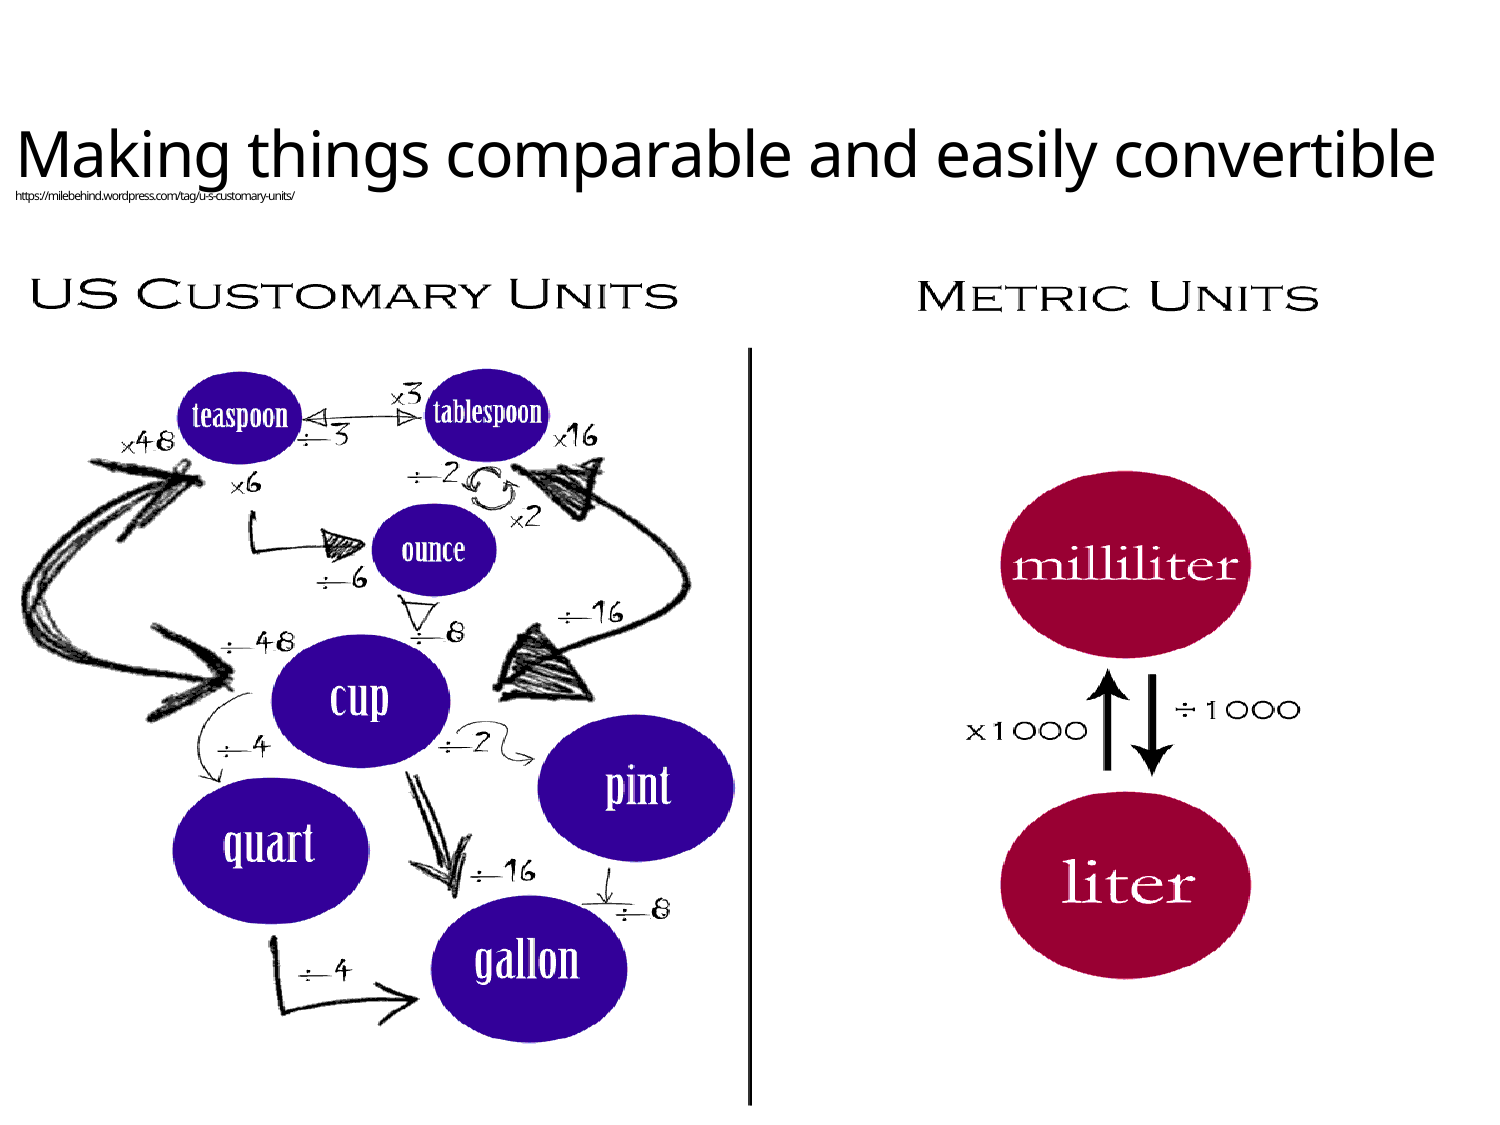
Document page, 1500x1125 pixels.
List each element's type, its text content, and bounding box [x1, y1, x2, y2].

picture [0, 245, 1500, 1125]
title Making things comparable and easily convertible https://milebehind.wordpress.com/tag/u-s-customary-units/ [0, 60, 1463, 211]
